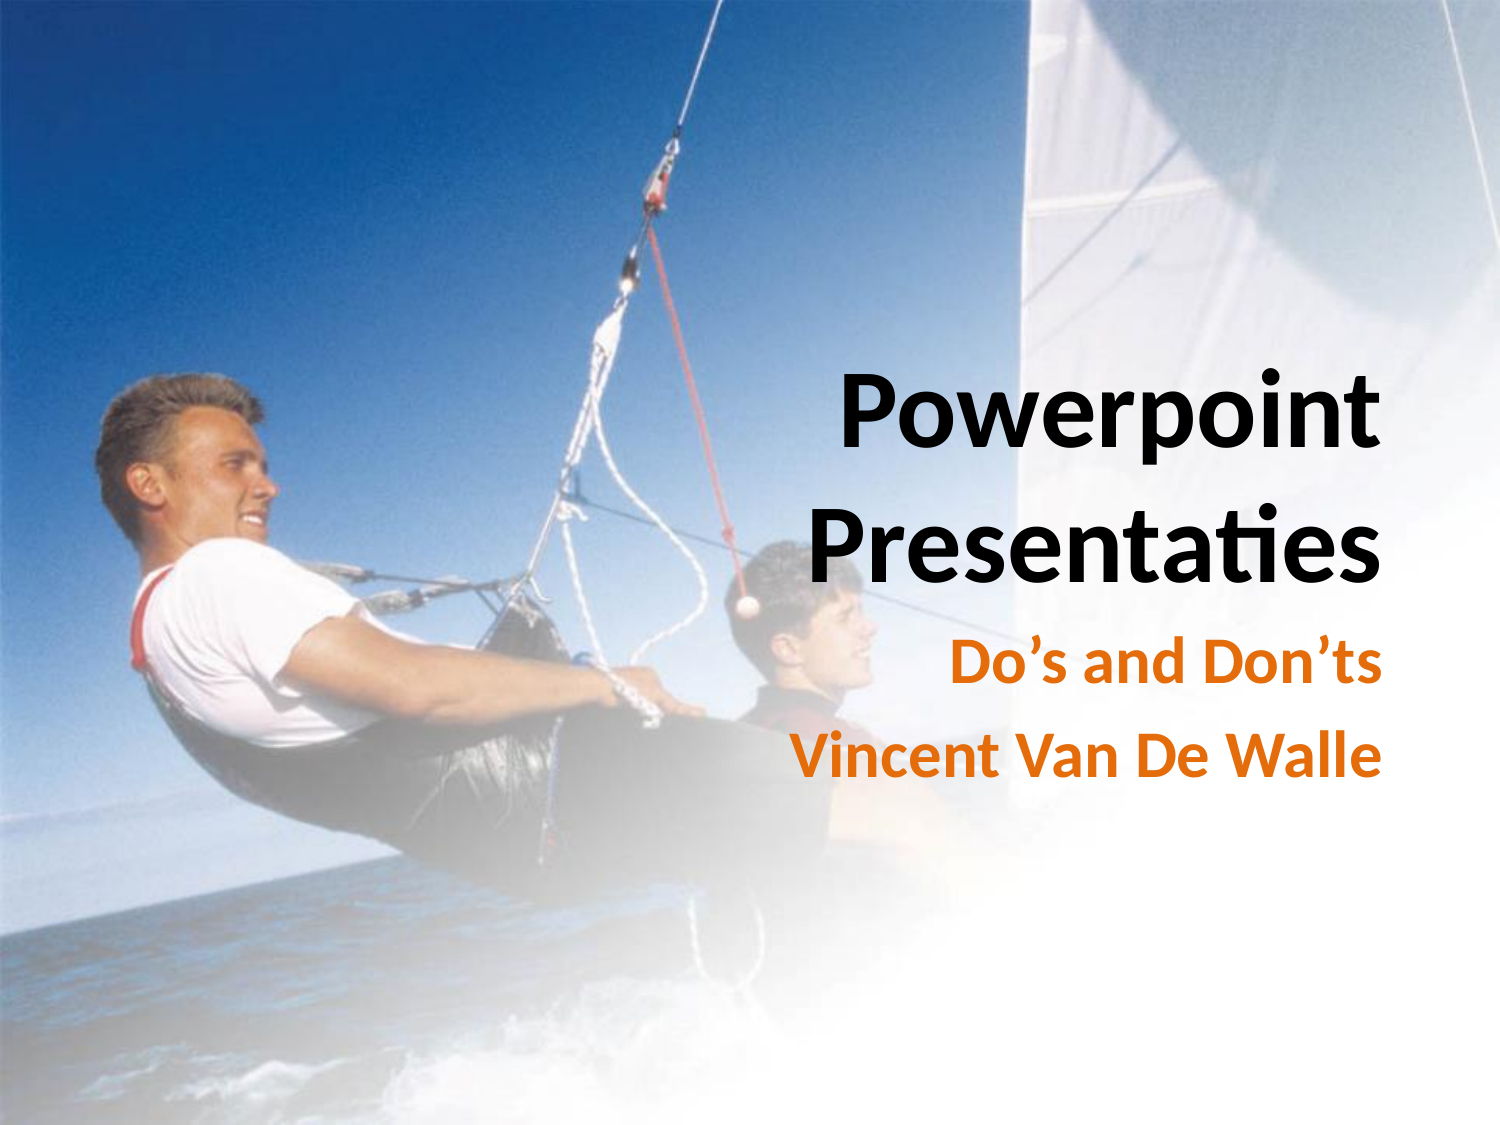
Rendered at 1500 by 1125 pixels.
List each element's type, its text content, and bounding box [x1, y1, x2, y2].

title Powerpoint Presentaties [123, 349, 1399, 591]
picture [0, 0, 1500, 1125]
subtitle Do’s and Don’ts Vincent Van De Walle [348, 609, 1399, 898]
